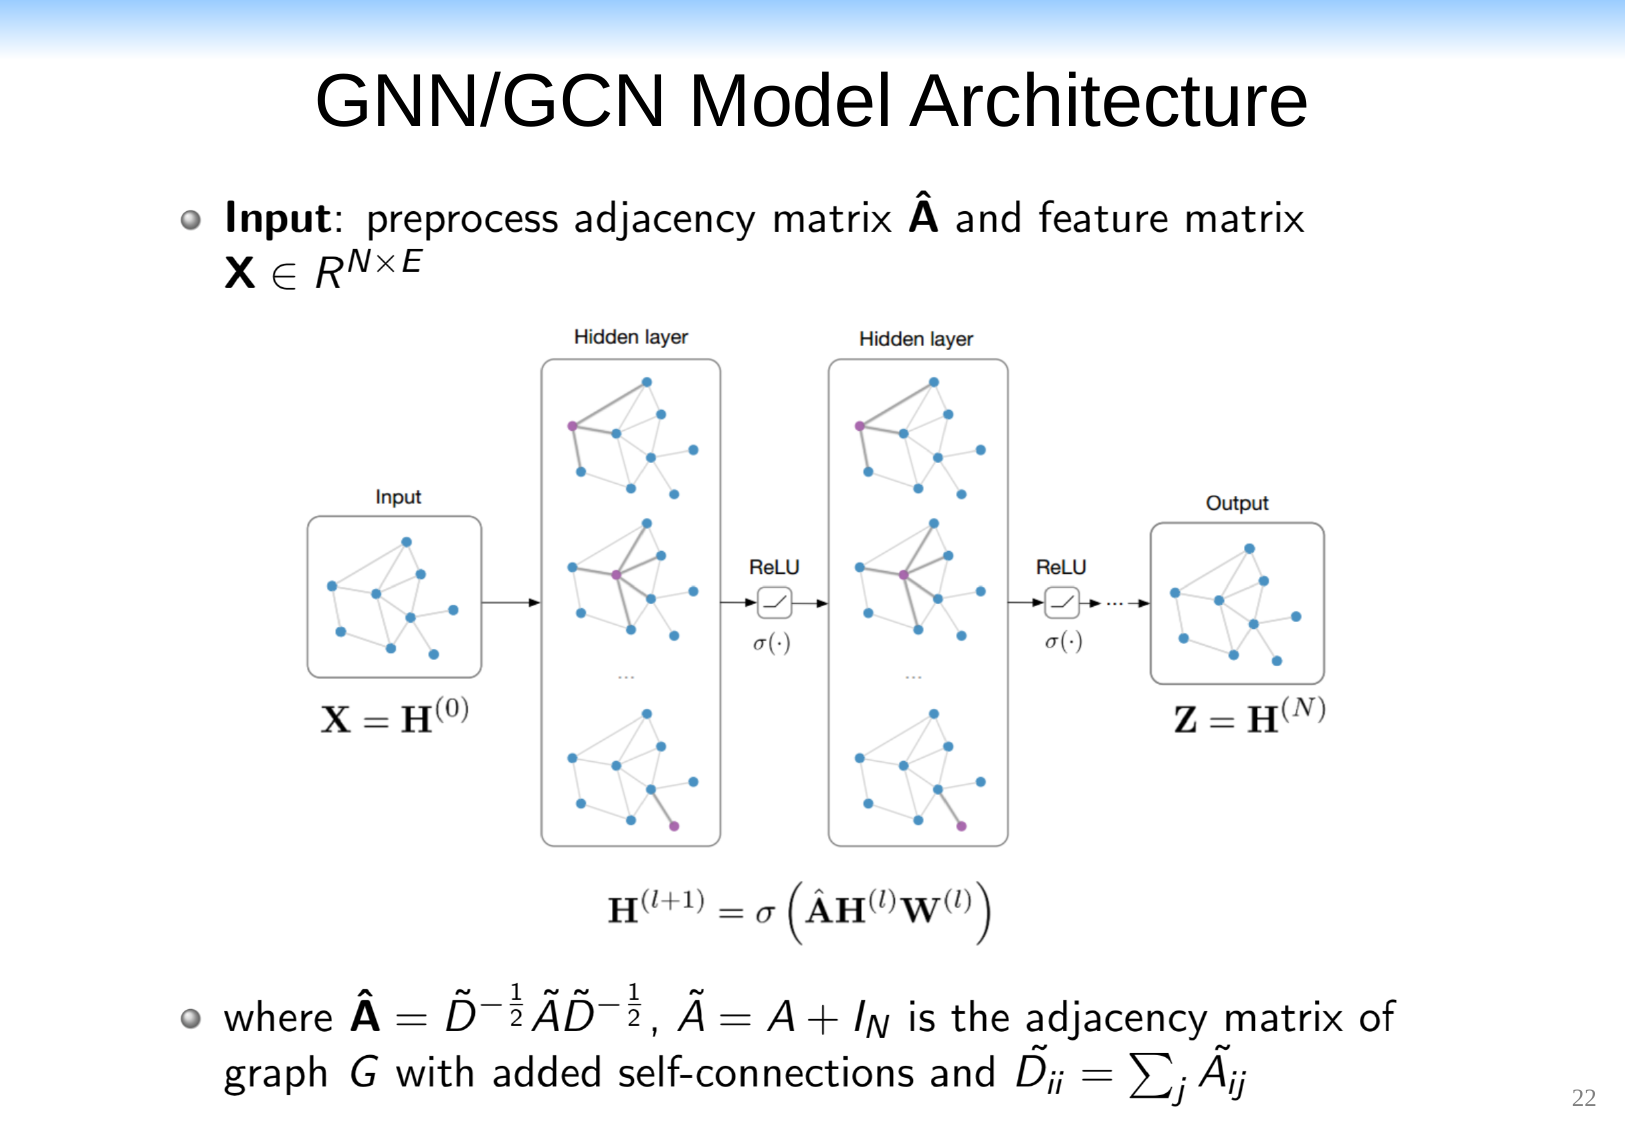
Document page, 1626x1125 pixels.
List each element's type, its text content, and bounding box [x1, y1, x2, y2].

picture [136, 179, 1451, 1125]
title GNN/GCN Model Architecture [44, 31, 1581, 161]
